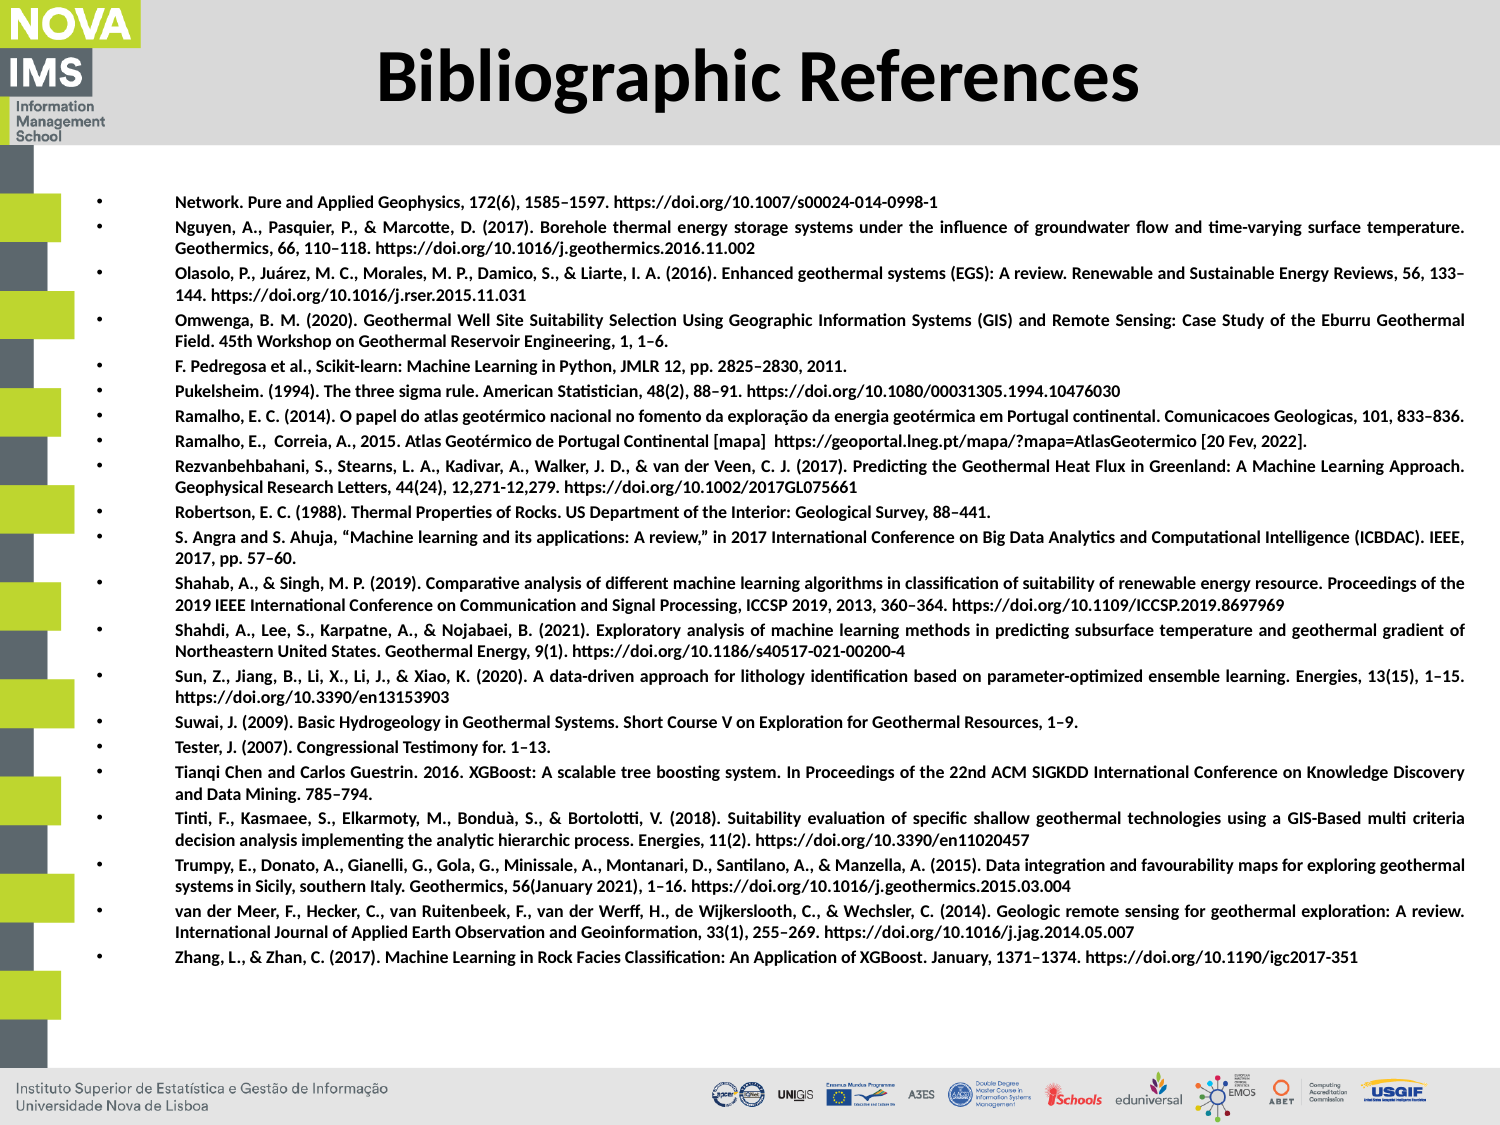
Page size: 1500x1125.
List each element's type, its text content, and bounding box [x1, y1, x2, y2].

picture [0, 0, 1500, 1125]
title Bibliographic References [112, 0, 1388, 144]
subtitle Network. Pure and Applied Geophysics, 172(6), 1585–1597. https://doi.org/10.1007/s00024-014-0998-1 Nguyen, A., Pasquier, P., & Marcotte, D. (2017). Borehole thermal energy storage systems under the influence of groundwater flow and time-varying surface temperature. Geothermics, 66, 110–118. https://doi.org/10.1016/j.geothermics.2016.11.002 Olasolo, P., Juárez, M. C., Morales, M. P., Damico, S., & Liarte, I. A. (2016). Enhanced geothermal systems (EGS): A review. Renewable and Sustainable Energy Reviews, 56, 133–144. https://doi.org/10.1016/j.rser.2015.11.031 Omwenga, B. M. (2020). Geothermal Well Site Suitability Selection Using Geographic Information Systems (GIS) and Remote Sensing: Case Study of the Eburru Geothermal Field. 45th Workshop on Geothermal Reservoir Engineering, 1, 1–6. F. Pedregosa et al., Scikit-learn: Machine Learning in Python, JMLR 12, pp. 2825–2830, 2011. Pukelsheim. (1994). The three sigma rule. American Statistician, 48(2), 88–91. https://doi.org/10.1080/00031305.1994.10476030 Ramalho, E. C. (2014). O papel do atlas geotérmico nacional no fomento da exploração da energia geotérmica em Portugal continental. Comunicacoes Geologicas, 101, 833–836. Ramalho, E., Correia, A., 2015. Atlas Geotérmico de Portugal Continental [mapa] https://geoportal.lneg.pt/mapa/?mapa=AtlasGeotermico [20 Fev, 2022]. Rezvanbehbahani, S., Stearns, L. A., Kadivar, A., Walker, J. D., & van der Veen, C. J. (2017). Predicting the Geothermal Heat Flux in Greenland: A Machine Learning Approach. Geophysical Research Letters, 44(24), 12,271-12,279. https://doi.org/10.1002/2017GL075661 Robertson, E. C. (1988). Thermal Properties of Rocks. US Department of the Interior: Geological Survey, 88–441. S. Angra and S. Ahuja, “Machine learning and its applications: A review,” in 2017 International Conference on Big Data Analytics and Computational Intelligence (ICBDAC). IEEE, 2017, pp. 57–60. Shahab, A., & Singh, M. P. (2019). Comparative analysis of different machine learning algorithms in classification of suitability of renewable energy resource. Proceedings of the 2019 IEEE International Conference on Communication and Signal Processing, ICCSP 2019, 2013, 360–364. https://doi.org/10.1109/ICCSP.2019.8697969 Shahdi, A., Lee, S., Karpatne, A., & Nojabaei, B. (2021). Exploratory analysis of machine learning methods in predicting subsurface temperature and geothermal gradient of Northeastern United States. Geothermal Energy, 9(1). https://doi.org/10.1186/s40517-021-00200-4 Sun, Z., Jiang, B., Li, X., Li, J., & Xiao, K. (2020). A data-driven approach for lithology identification based on parameter-optimized ensemble learning. Energies, 13(15), 1–15. https://doi.org/10.3390/en13153903 Suwai, J. (2009). Basic Hydrogeology in Geothermal Systems. Short Course V on Exploration for Geothermal Resources, 1–9. Tester, J. (2007). Congressional Testimony for. 1–13. Tianqi Chen and Carlos Guestrin. 2016. XGBoost: A scalable tree boosting system. In Proceedings of the 22nd ACM SIGKDD International Conference on Knowledge Discovery and Data Mining. 785–794. Tinti, F., Kasmaee, S., Elkarmoty, M., Bonduà, S., & Bortolotti, V. (2018). Suitability evaluation of specific shallow geothermal technologies using a GIS-Based multi criteria decision analysis implementing the analytic hierarchic process. Energies, 11(2). https://doi.org/10.3390/en11020457 Trumpy, E., Donato, A., Gianelli, G., Gola, G., Minissale, A., Montanari, D., Santilano, A., & Manzella, A. (2015). Data integration and favourability maps for exploring geothermal systems in Sicily, southern Italy. Geothermics, 56(January 2021), 1–16. https://doi.org/10.1016/j.geothermics.2015.03.004 van der Meer, F., Hecker, C., van Ruitenbeek, F., van der Werff, H., de Wijkerslooth, C., & Wechsler, C. (2014). Geologic remote sensing for geothermal exploration: A review. International Journal of Applied Earth Observation and Geoinformation, 33(1), 255–269. https://doi.org/10.1016/j.jag.2014.05.007 Zhang, L., & Zhan, C. (2017). Machine Learning in Rock Facies Classification: An Application of XGBoost. January, 1371–1374. https://doi.org/10.1190/igc2017-351 [17, 160, 1483, 1000]
